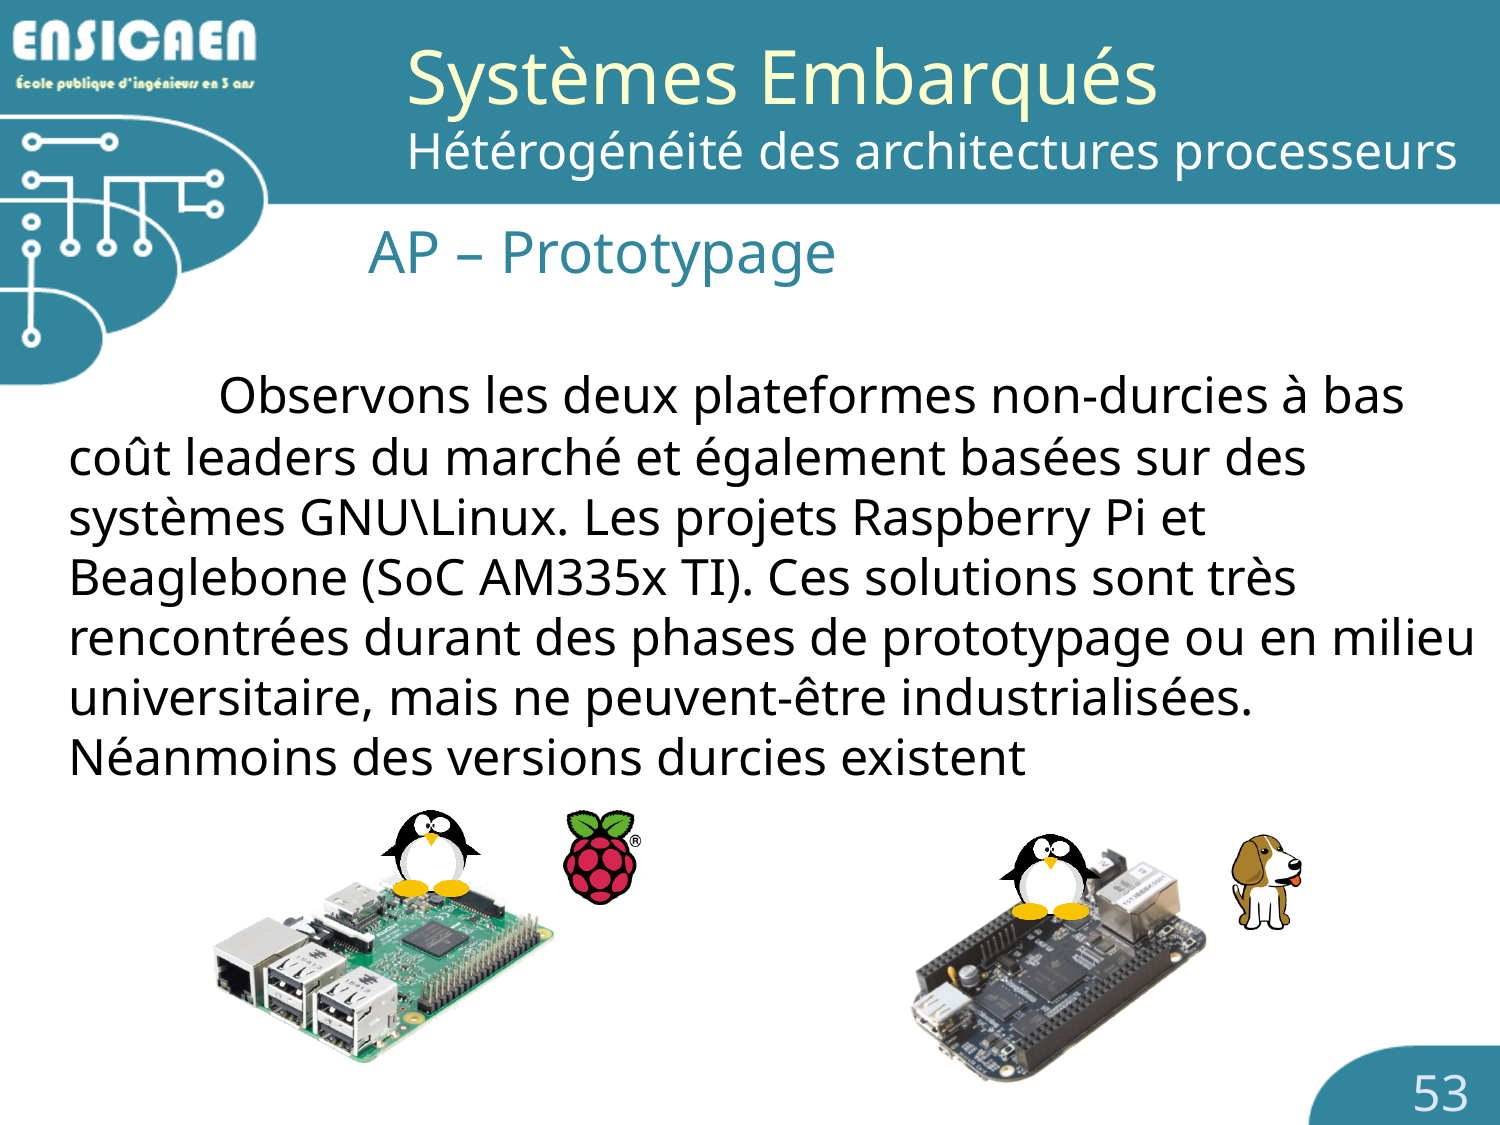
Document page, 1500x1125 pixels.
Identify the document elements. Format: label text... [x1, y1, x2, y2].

text_box AP – Prototypage Observons les deux plateformes non-durcies à bas coût leaders du marché et également basées sur des systèmes GNU\Linux. Les projets Raspberry Pi et Beaglebone (SoC AM335x TI). Ces solutions sont très rencontrées durant des phases de prototypage ou en milieu universitaire, mais ne peuvent-être industrialisées. Néanmoins des versions durcies existent [53, 208, 1500, 728]
slide_number 53 [1396, 1065, 1498, 1125]
picture [0, 0, 1500, 1125]
title Systèmes Embarqués Hétérogénéité des architectures processeurs [391, 0, 1500, 209]
